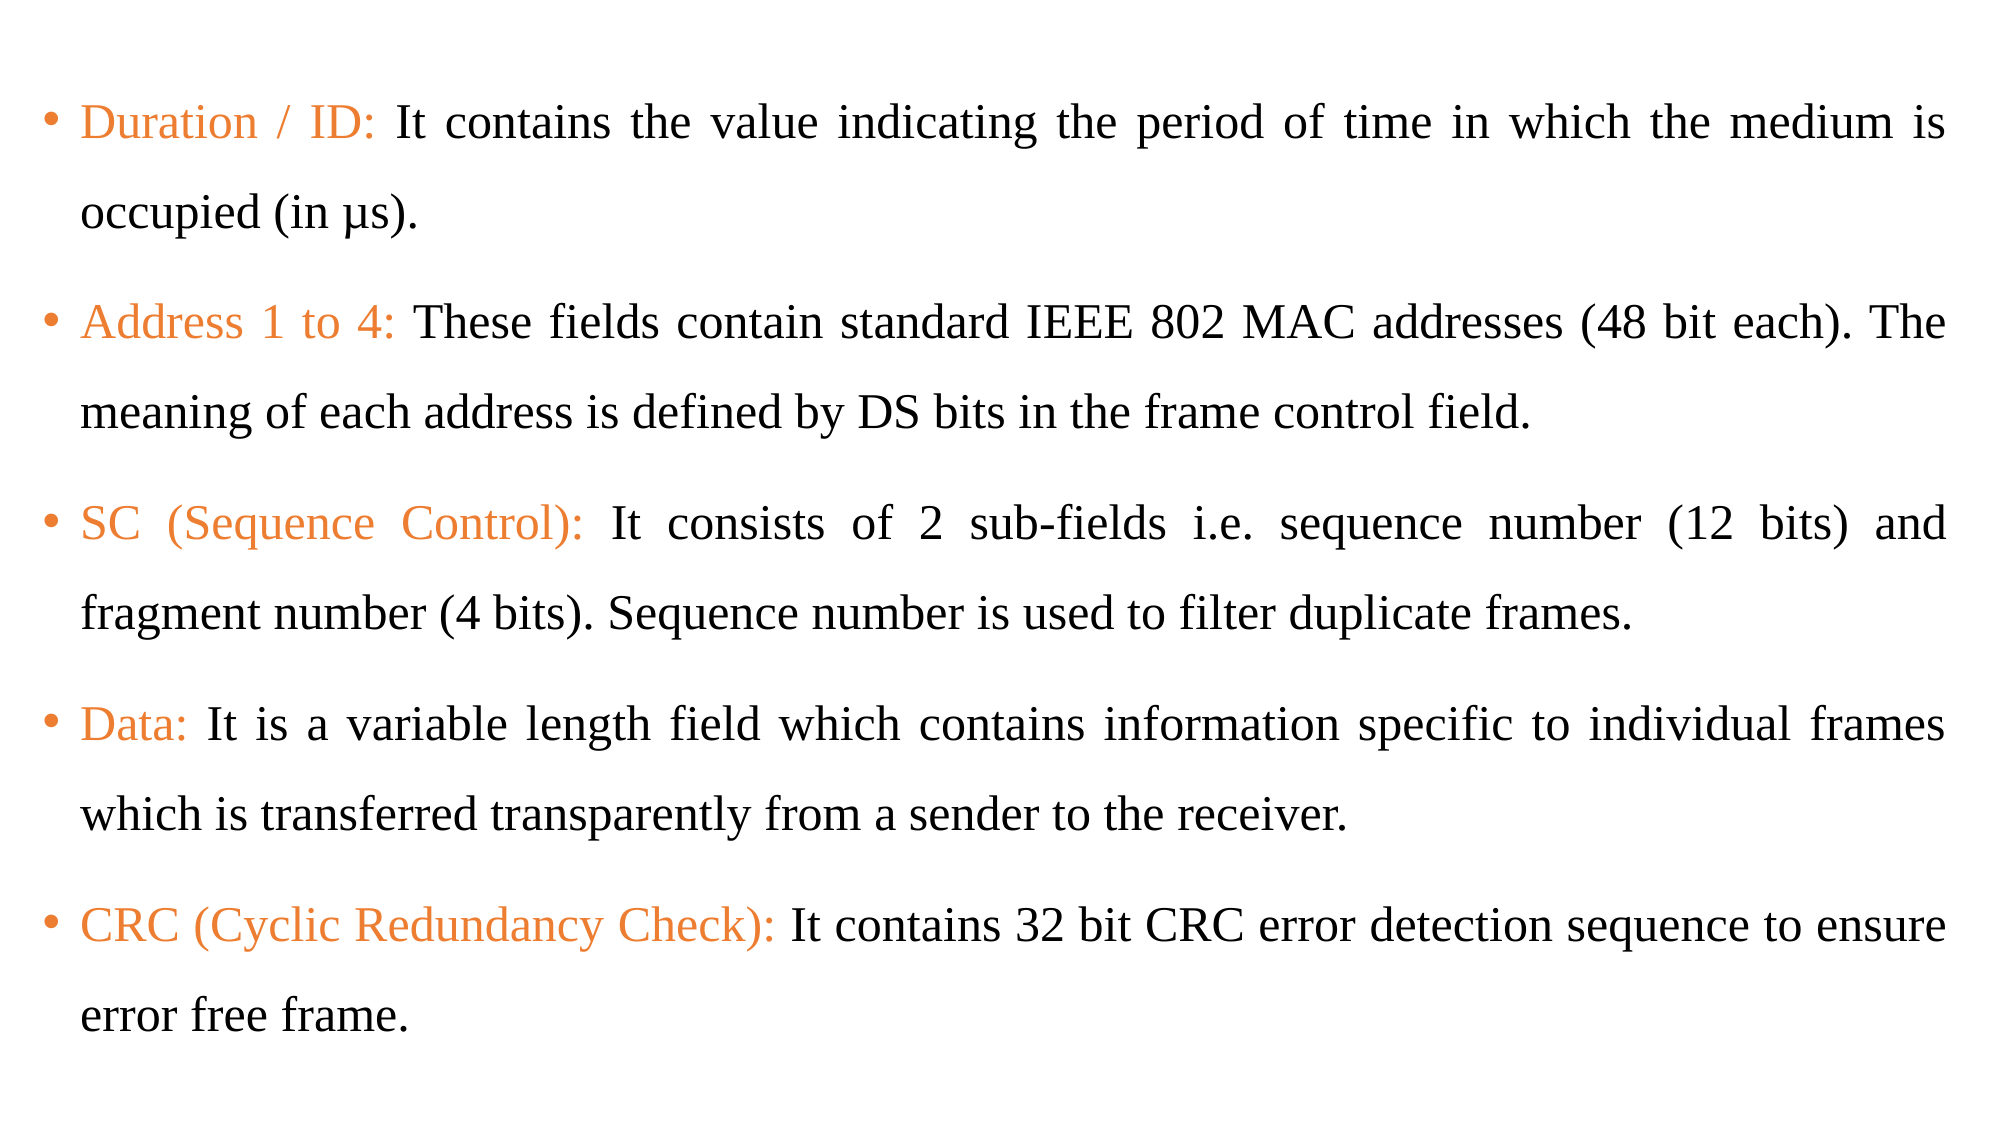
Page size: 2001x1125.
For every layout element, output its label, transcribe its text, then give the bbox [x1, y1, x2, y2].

list Duration / ID: It contains the value indicating the period of time in which the medium is occupied (in µs). Address 1 to 4: These fields contain standard IEEE 802 MAC addresses (48 bit each). The meaning of each address is defined by DS bits in the frame control field. SC (Sequence Control): It consists of 2 sub-fields i.e. sequence number (12 bits) and fragment number (4 bits). Sequence number is used to filter duplicate frames. Data: It is a variable length field which contains information specific to individual frames which is transferred transparently from a sender to the receiver. CRC (Cyclic Redundancy Check): It contains 32 bit CRC error detection sequence to ensure error free frame. [27, 50, 1963, 1077]
